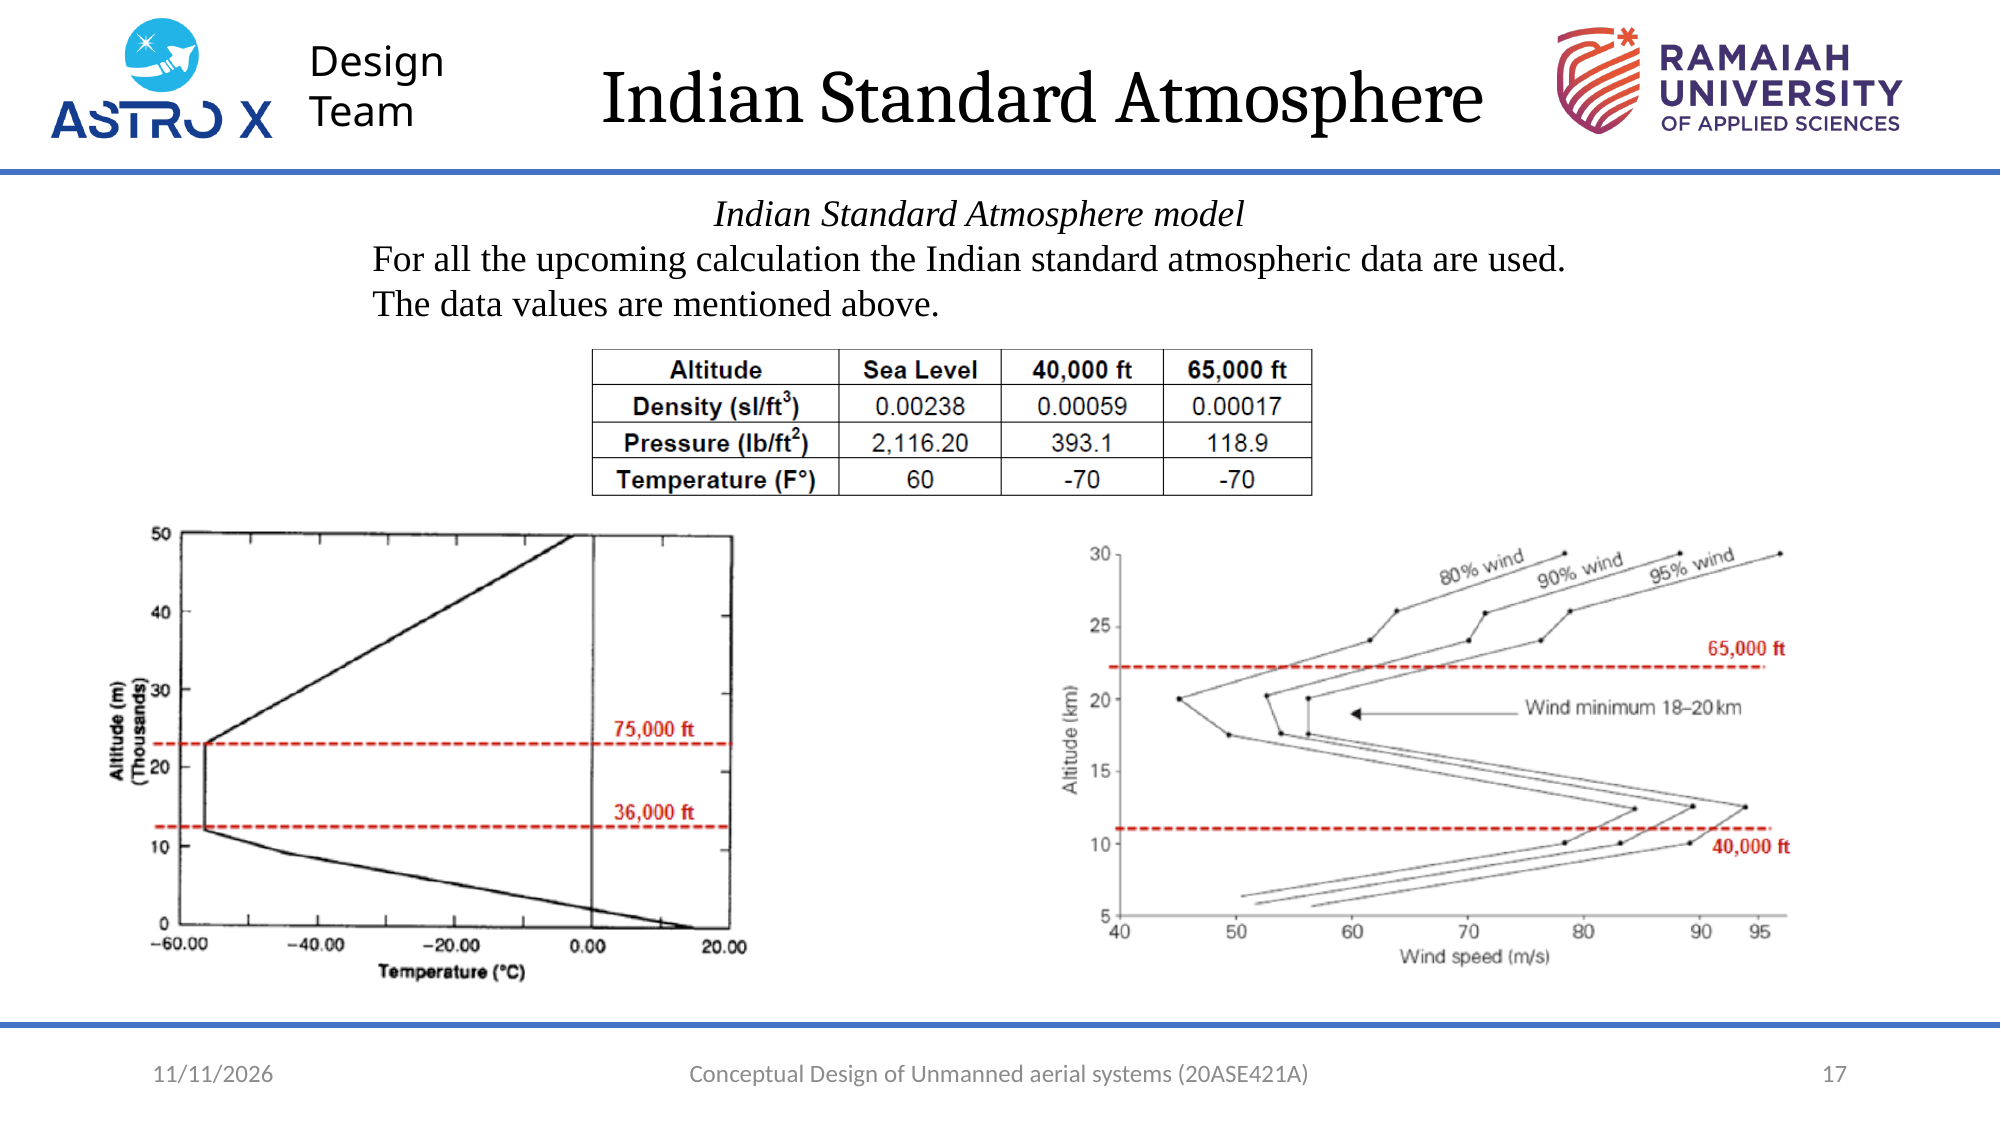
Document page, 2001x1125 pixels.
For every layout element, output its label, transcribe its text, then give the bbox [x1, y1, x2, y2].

picture [44, 13, 280, 145]
slide_number 17 [1412, 1042, 1863, 1103]
text_box Design Team [294, 27, 530, 142]
text_box Indian Standard Atmosphere [586, 39, 1501, 145]
text_box Indian Standard Atmosphere model For all the upcoming calculation the Indian standard atmospheric data are used. The data values are mentioned above. [357, 181, 1602, 331]
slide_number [137, 1042, 373, 1103]
picture [85, 349, 1841, 1004]
footer Conceptual Design of Unmanned aerial systems (20ASE421A) [662, 1042, 1338, 1103]
picture [1557, 27, 1903, 134]
